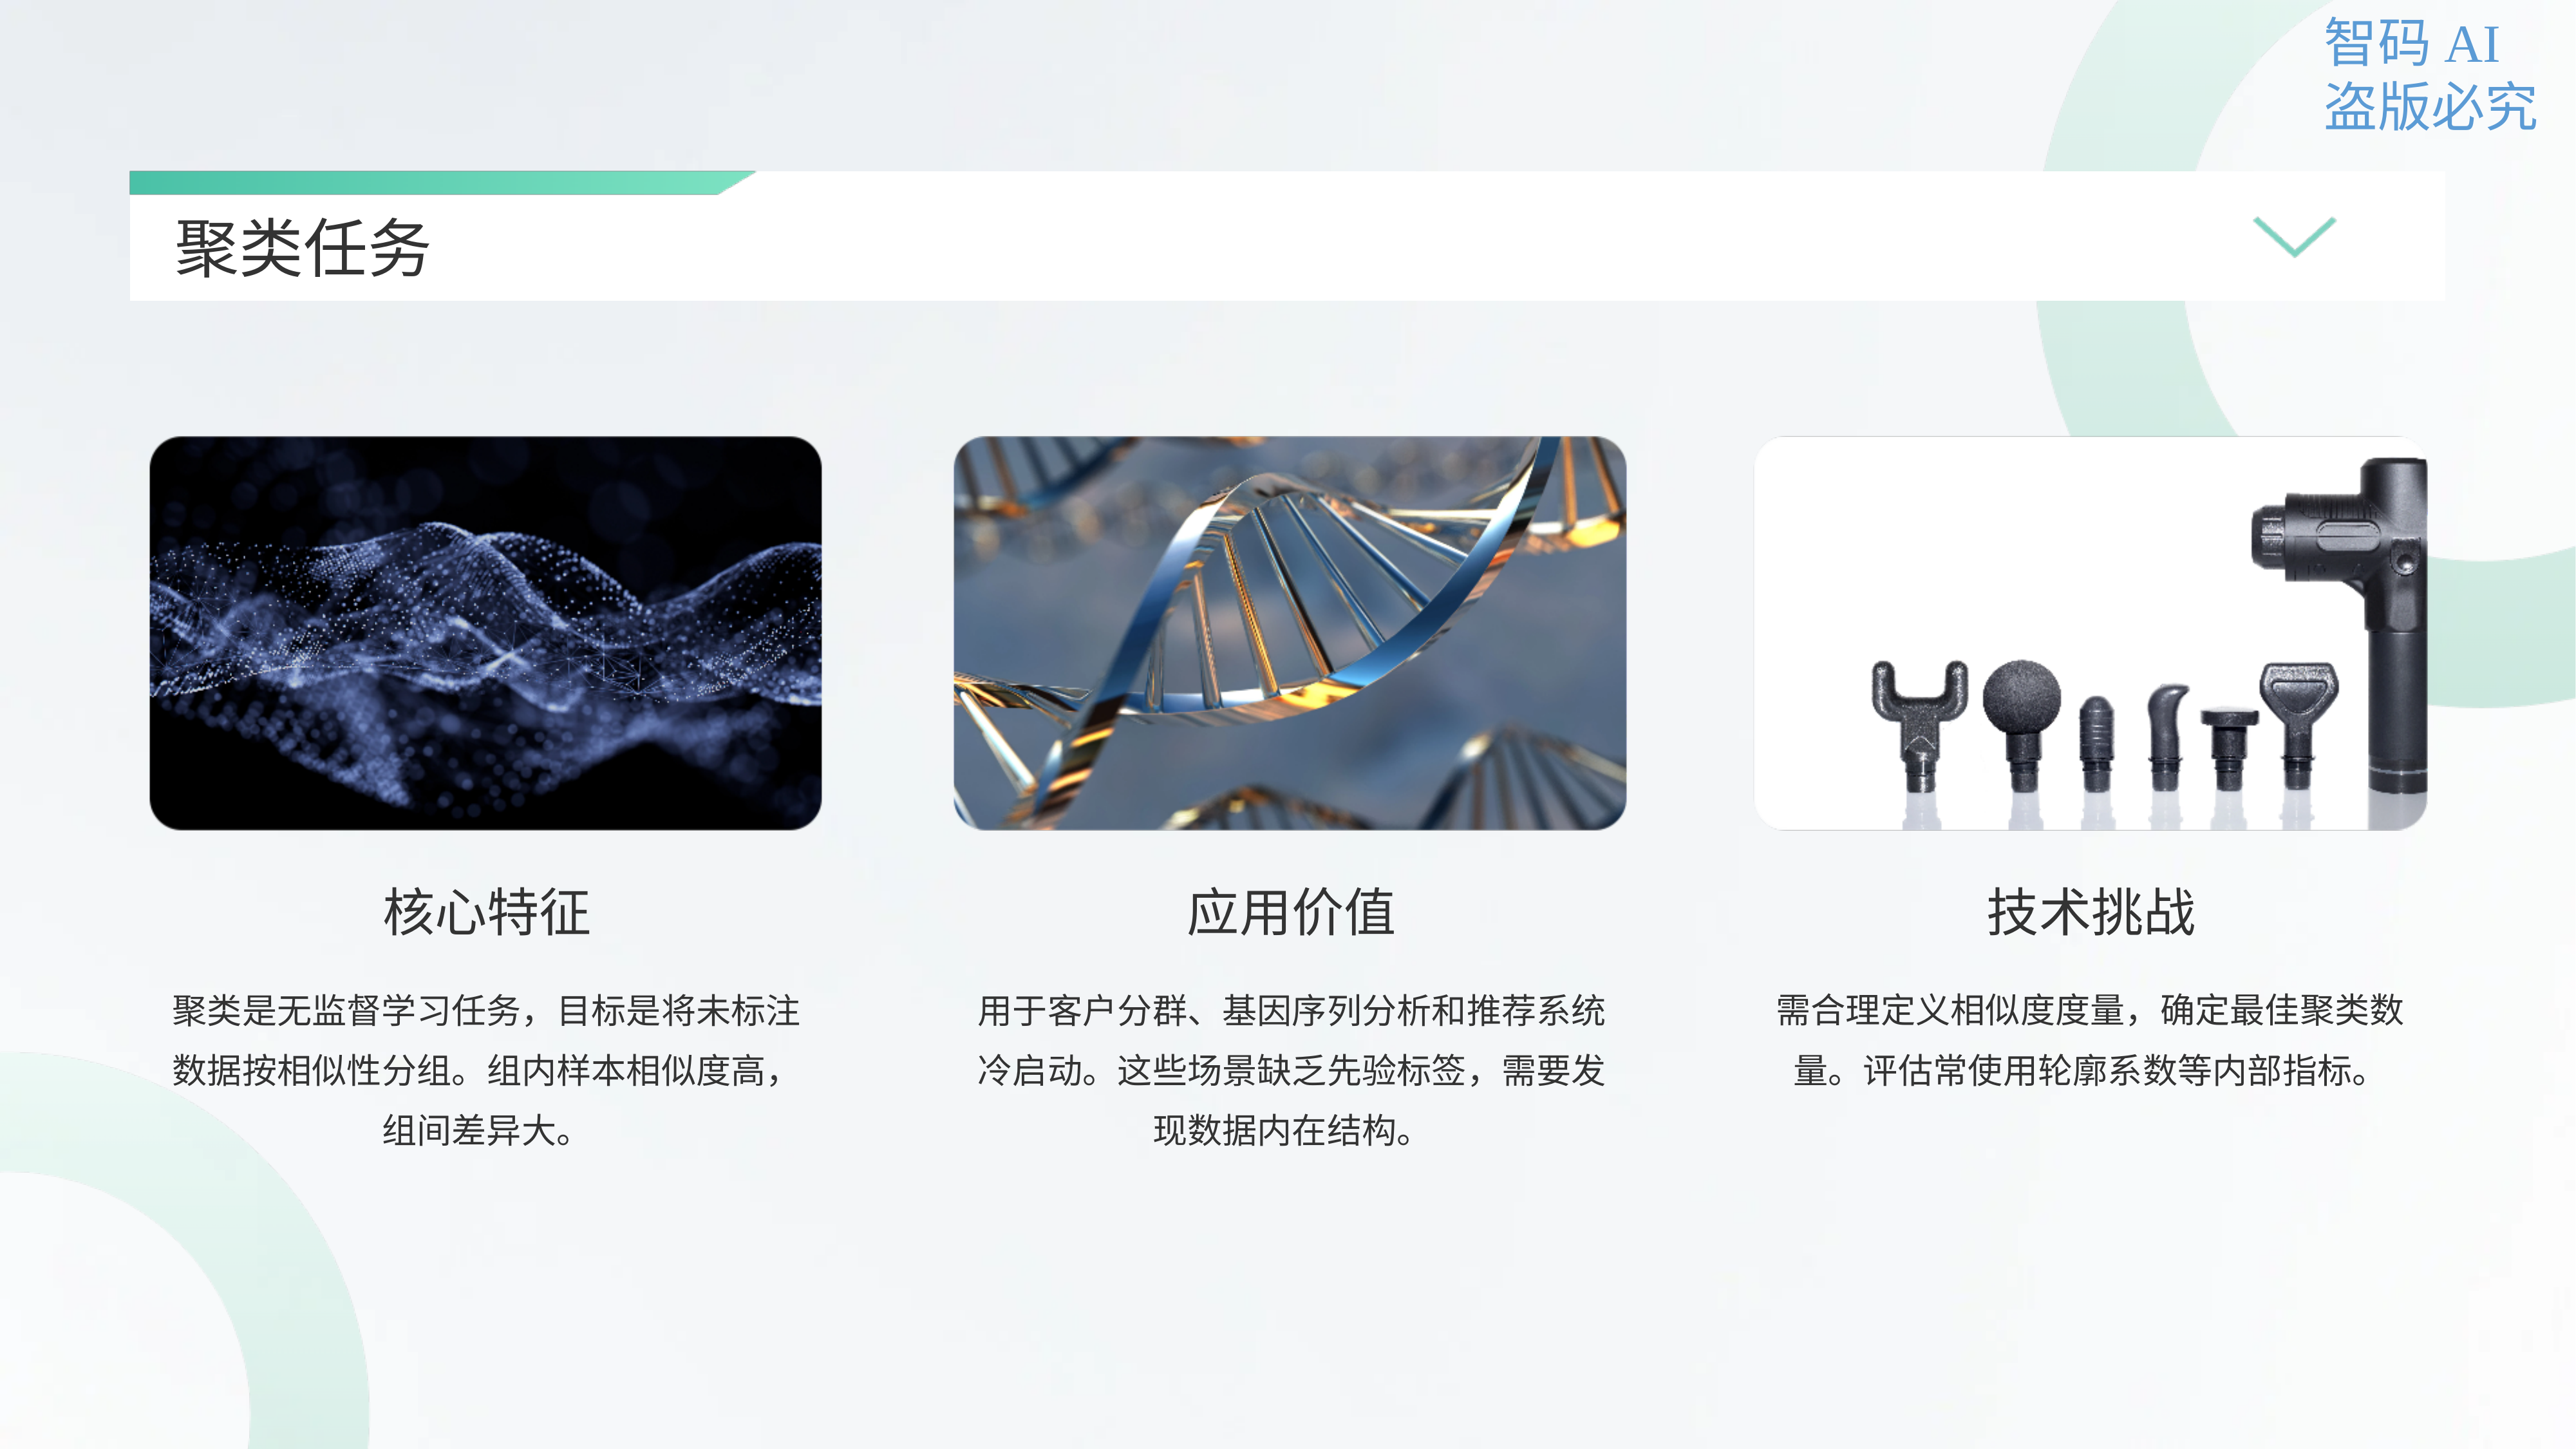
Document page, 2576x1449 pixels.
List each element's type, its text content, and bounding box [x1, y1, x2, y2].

text_box 用于客户分群、基因序列分析和推荐系统冷启动。这些场景缺乏先验标签，需要发现数据内在结构。 [954, 970, 1630, 1151]
text_box 应用价值 [1121, 879, 1462, 942]
picture [0, 0, 2576, 1449]
text_box 聚类是无监督学习任务，目标是将未标注数据按相似性分组。组内样本相似度高，组间差异大。 [148, 970, 825, 1151]
text_box 核心特征 [316, 879, 658, 942]
text_box 需合理定义相似度度量，确定最佳聚类数量。评估常使用轮廓系数等内部指标。 [1752, 970, 2429, 1091]
text_box 技术挑战 [1921, 879, 2262, 942]
